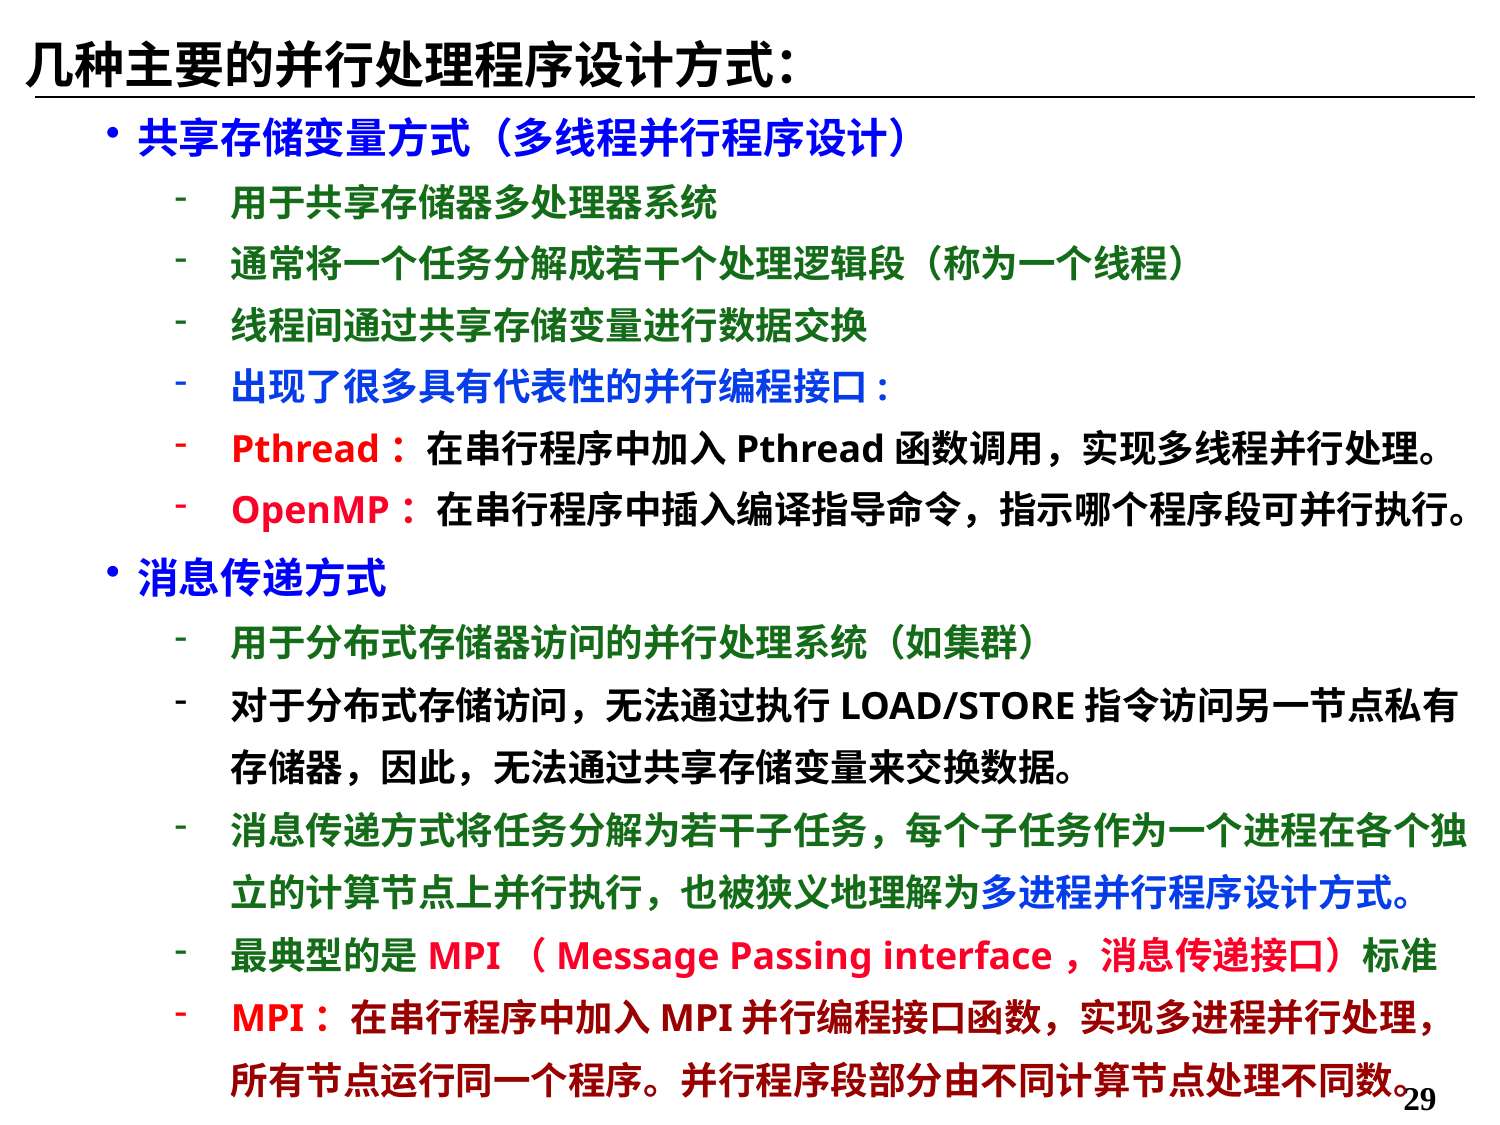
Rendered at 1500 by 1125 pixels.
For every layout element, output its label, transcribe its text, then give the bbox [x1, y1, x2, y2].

list 几种主要的并行处理程序设计方式： 共享存储变量方式（多线程并行程序设计） 用于共享存储器多处理器系统 通常将一个任务分解成若干个处理逻辑段（称为一个线程） 线程间通过共享存储变量进行数据交换 出现了很多具有代表性的并行编程接口: Pthread：在串行程序中加入Pthread函数调用，实现多线程并行处理。 OpenMP：在串行程序中插入编译指导命令，指示哪个程序段可并行执行。 消息传递方式 用于分布式存储器访问的并行处理系统（如集群） 对于分布式存储访问，无法通过执行LOAD/STORE指令访问另一节点私有存储器，因此，无法通过共享存储变量来交换数据。 消息传递方式将任务分解为若干子任务，每个子任务作为一个进程在各个独立的计算节点上并行执行，也被狭义地理解为多进程并行程序设计方式。 最典型的是MPI（Message Passing interface，消息传递接口）标准 MPI：在串行程序中加入MPI并行编程接口函数，实现多进程并行处理，所有节点运行同一个程序。并行程序段部分由不同计算节点处理不同数。 [14, 17, 1500, 1125]
